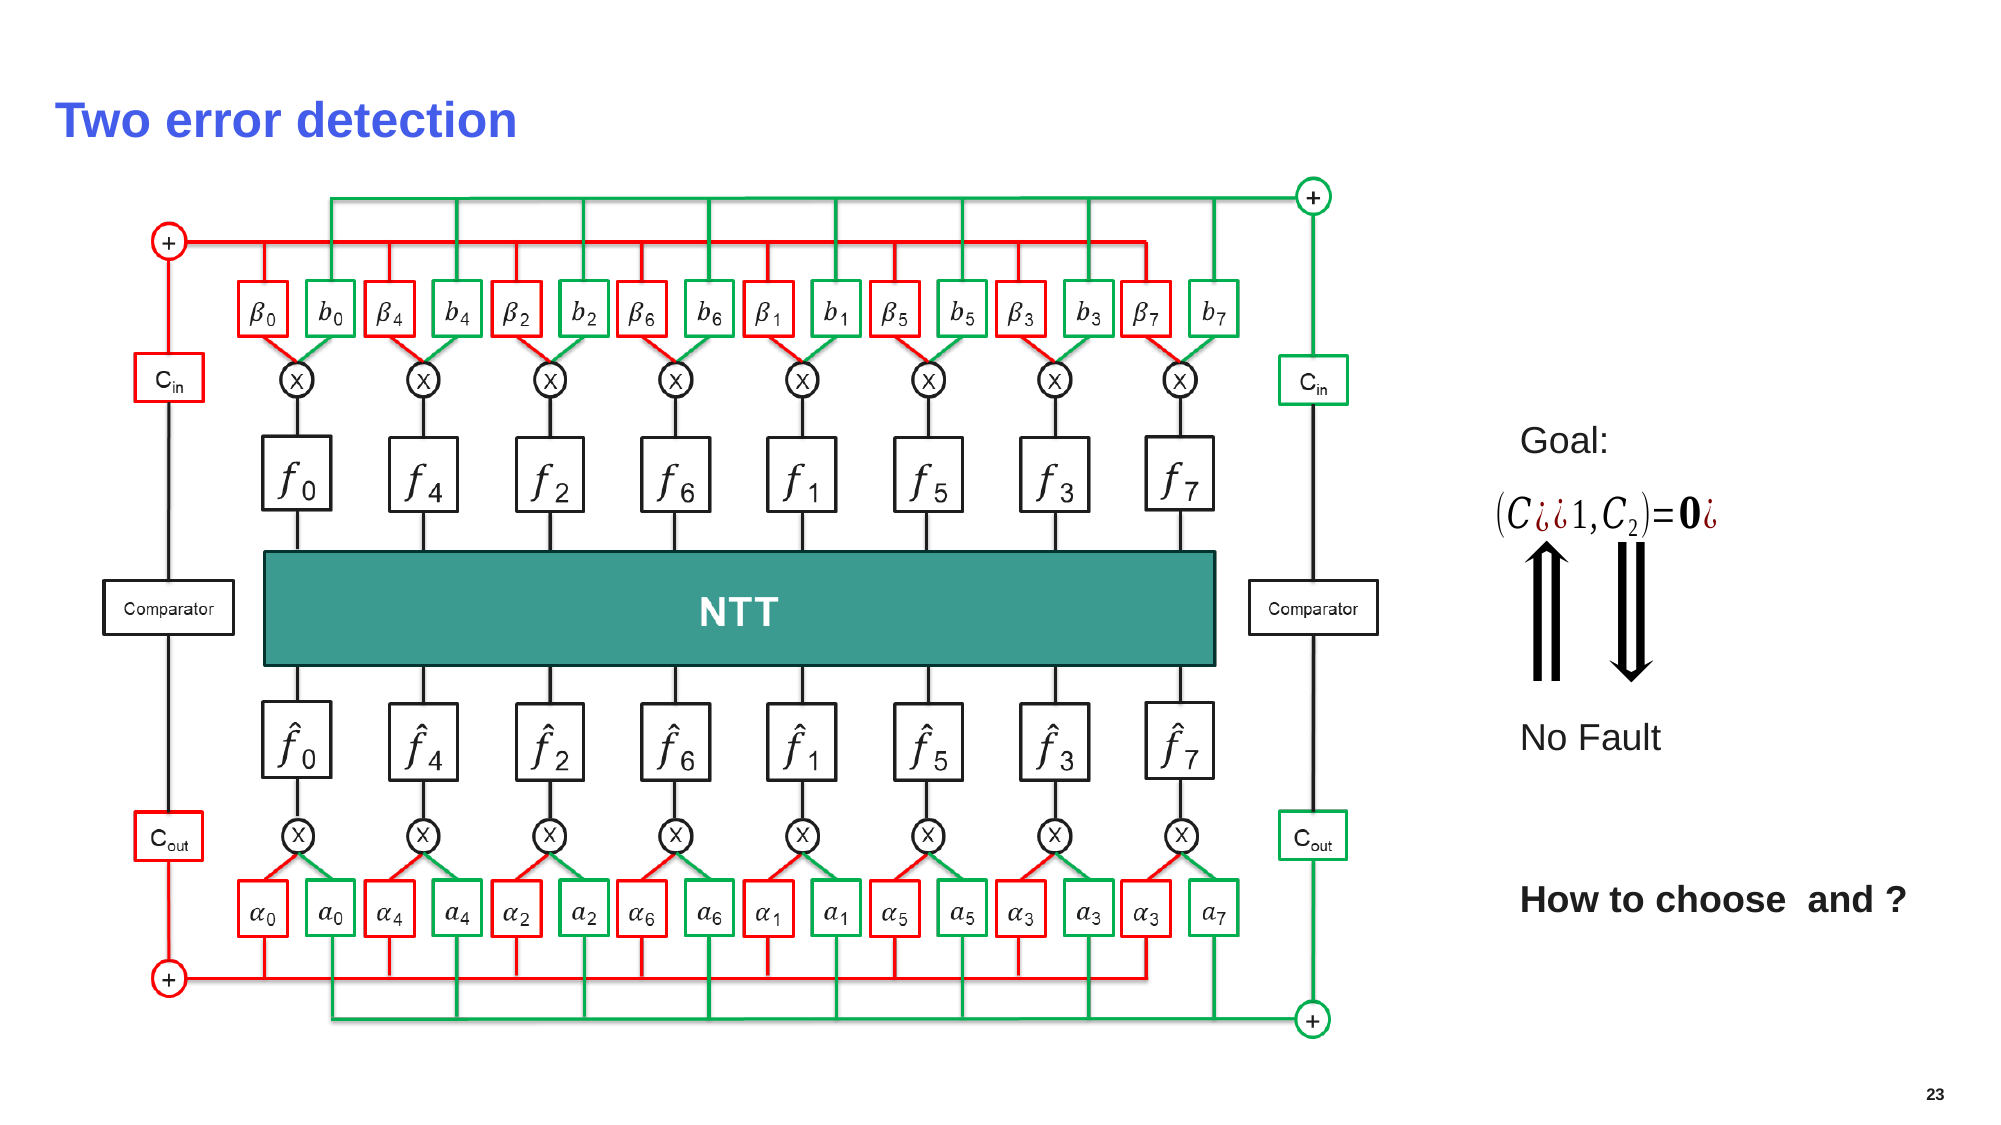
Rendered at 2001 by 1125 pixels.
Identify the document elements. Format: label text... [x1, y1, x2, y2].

picture [102, 172, 1379, 1054]
text_box Goal: [1519, 406, 1957, 461]
title Two error detection [55, 30, 1632, 149]
